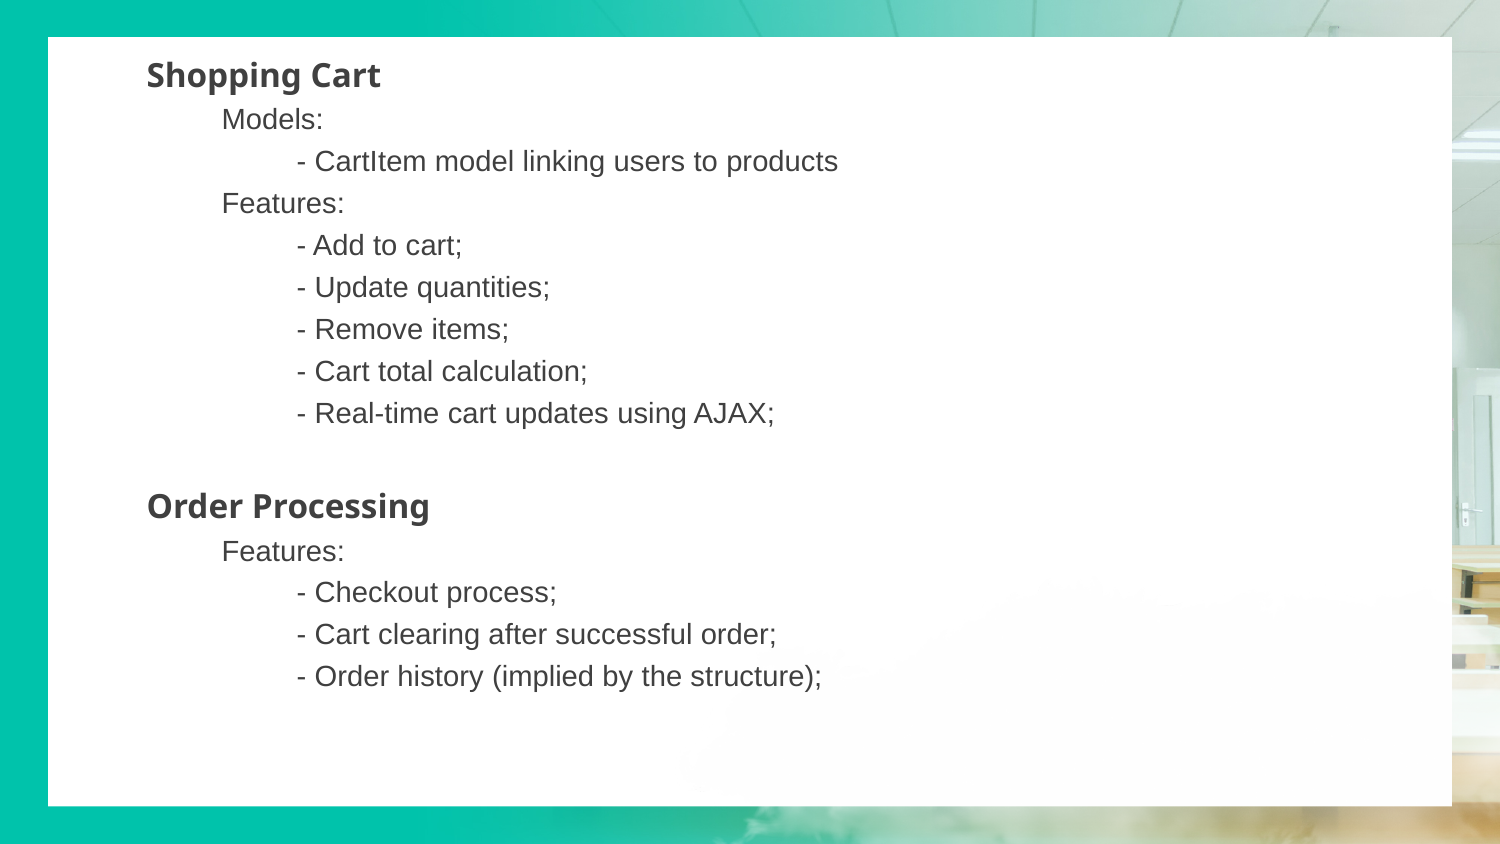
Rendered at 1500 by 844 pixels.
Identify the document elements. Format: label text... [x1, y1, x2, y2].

text_box Shopping Cart Models: - CartItem model linking users to products Features: - Add to cart; - Update quantities; - Remove items; - Cart total calculation; - Real-time cart updates using AJAX; Order Processing Features: - Checkout process; - Cart clearing after successful order; - Order history (implied by the structure); [56, 38, 1440, 799]
picture [0, 0, 1500, 844]
